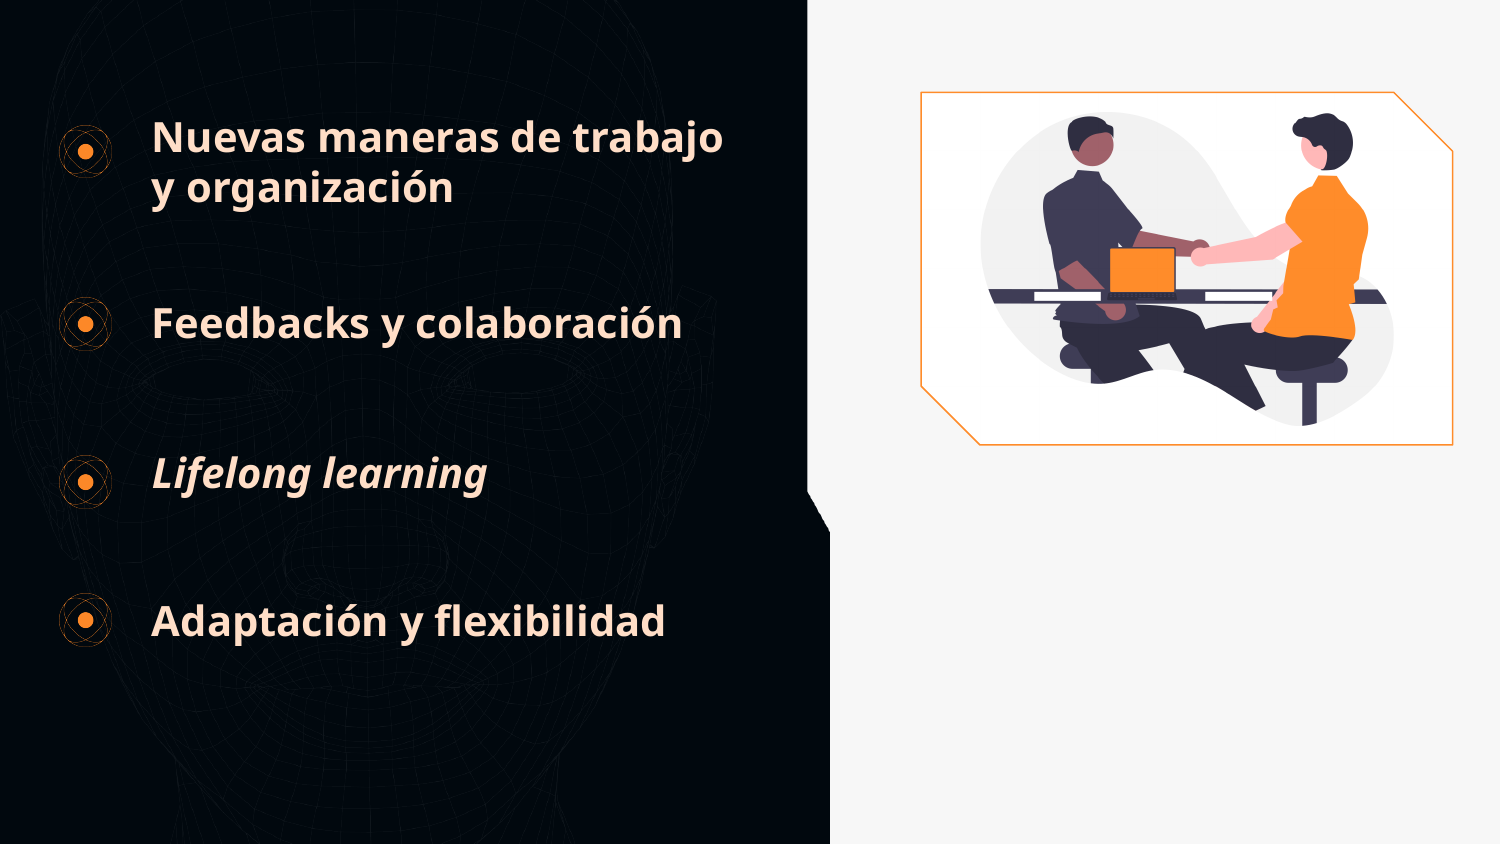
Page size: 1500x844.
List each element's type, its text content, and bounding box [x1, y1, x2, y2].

title Lifelong learning [151, 384, 752, 531]
picture [58, 455, 112, 509]
title Feedbacks y colaboración [151, 249, 752, 384]
picture [807, 0, 1500, 844]
title Adaptación y flexibilidad [151, 531, 752, 709]
picture [58, 124, 112, 179]
picture [58, 593, 112, 647]
picture [58, 297, 112, 351]
title Nuevas maneras de trabajo y organización [151, 72, 752, 249]
